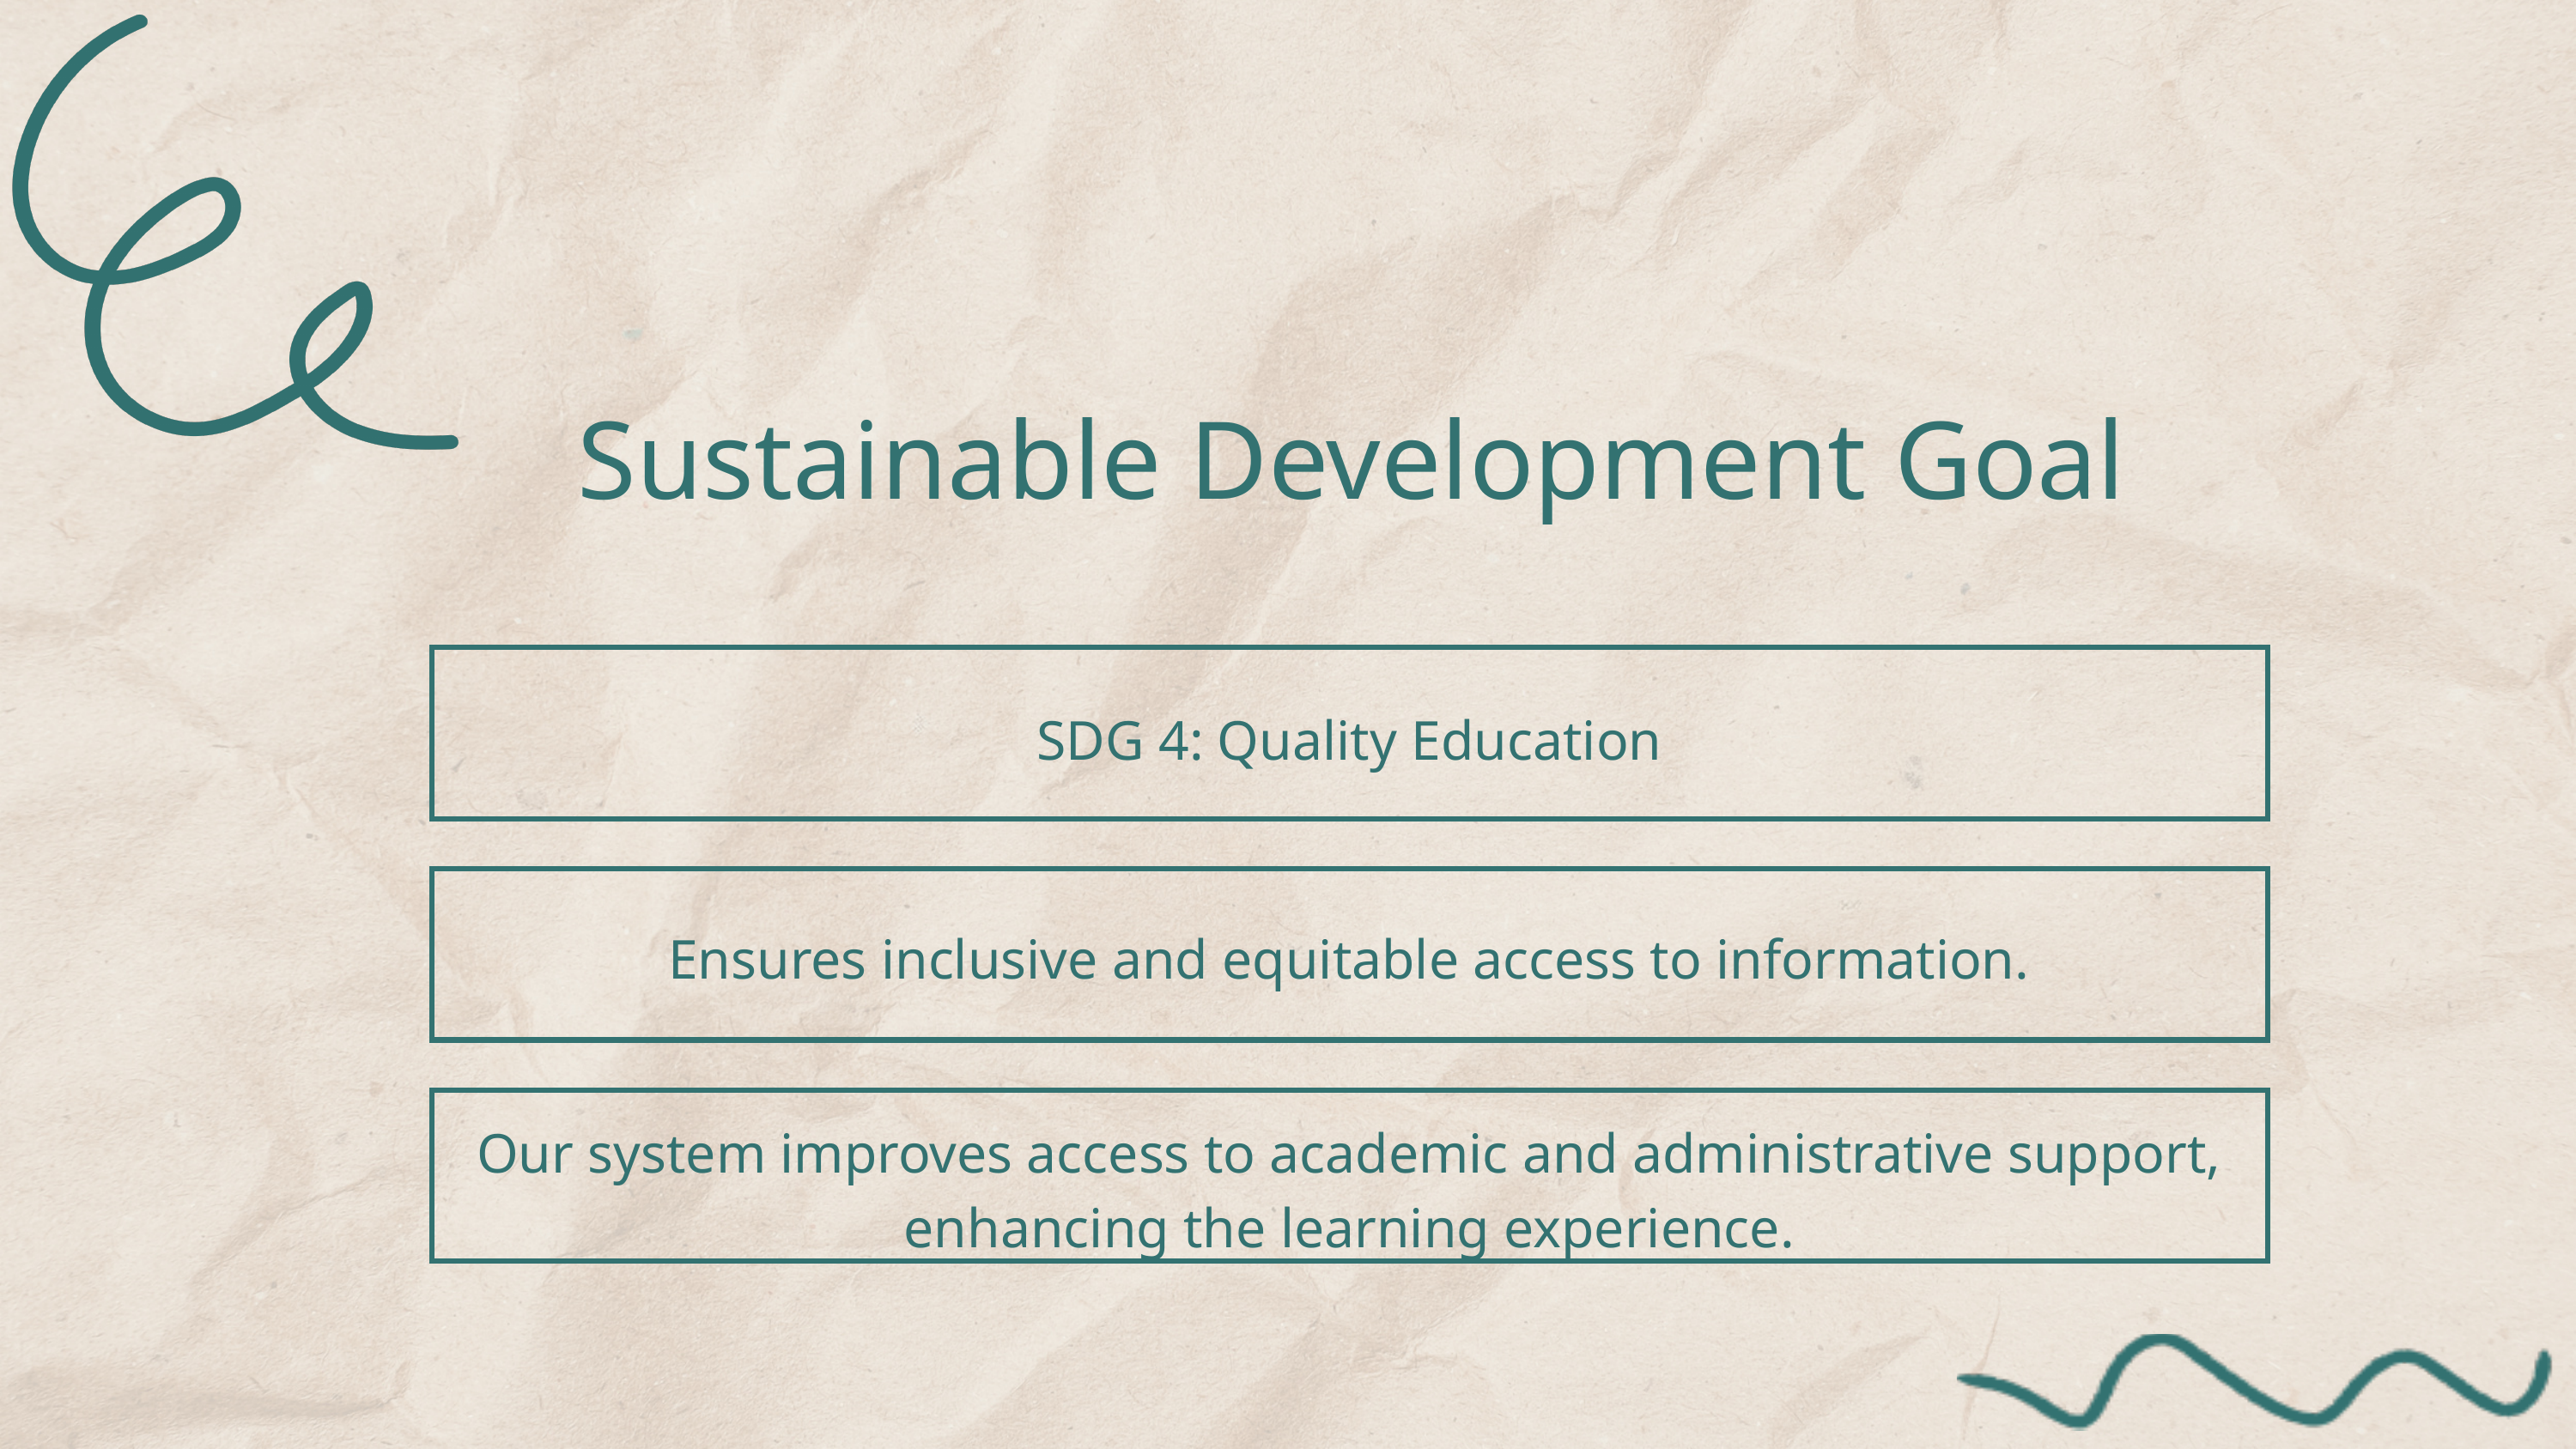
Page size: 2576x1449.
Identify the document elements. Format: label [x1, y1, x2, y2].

text_box [0, 0, 2576, 1449]
text_box [0, 14, 2555, 1431]
